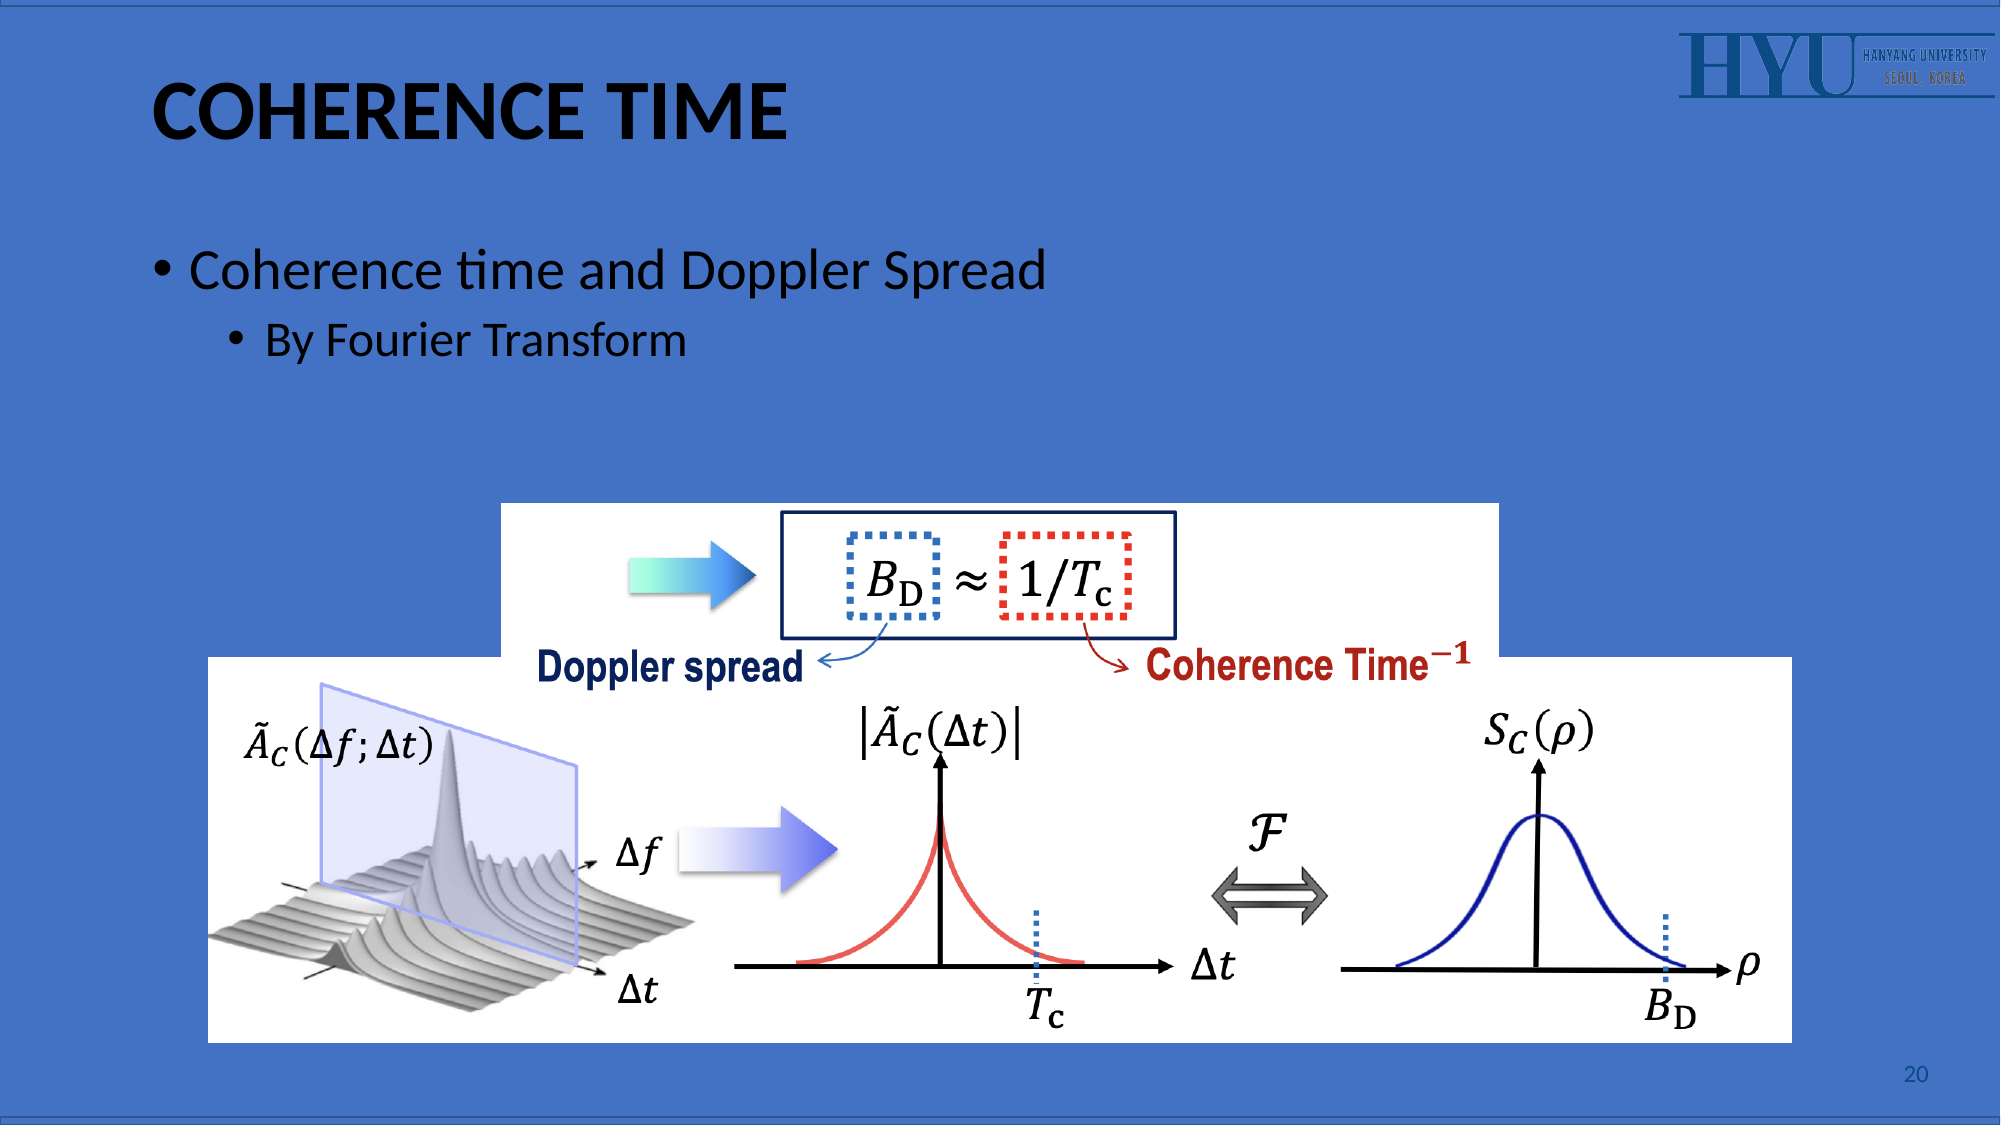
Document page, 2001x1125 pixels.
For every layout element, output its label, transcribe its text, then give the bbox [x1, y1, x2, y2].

picture [208, 503, 1792, 1043]
picture [1679, 33, 1995, 98]
slide_number 20 [1494, 1042, 1944, 1103]
title Coherence Time [137, 57, 1863, 167]
